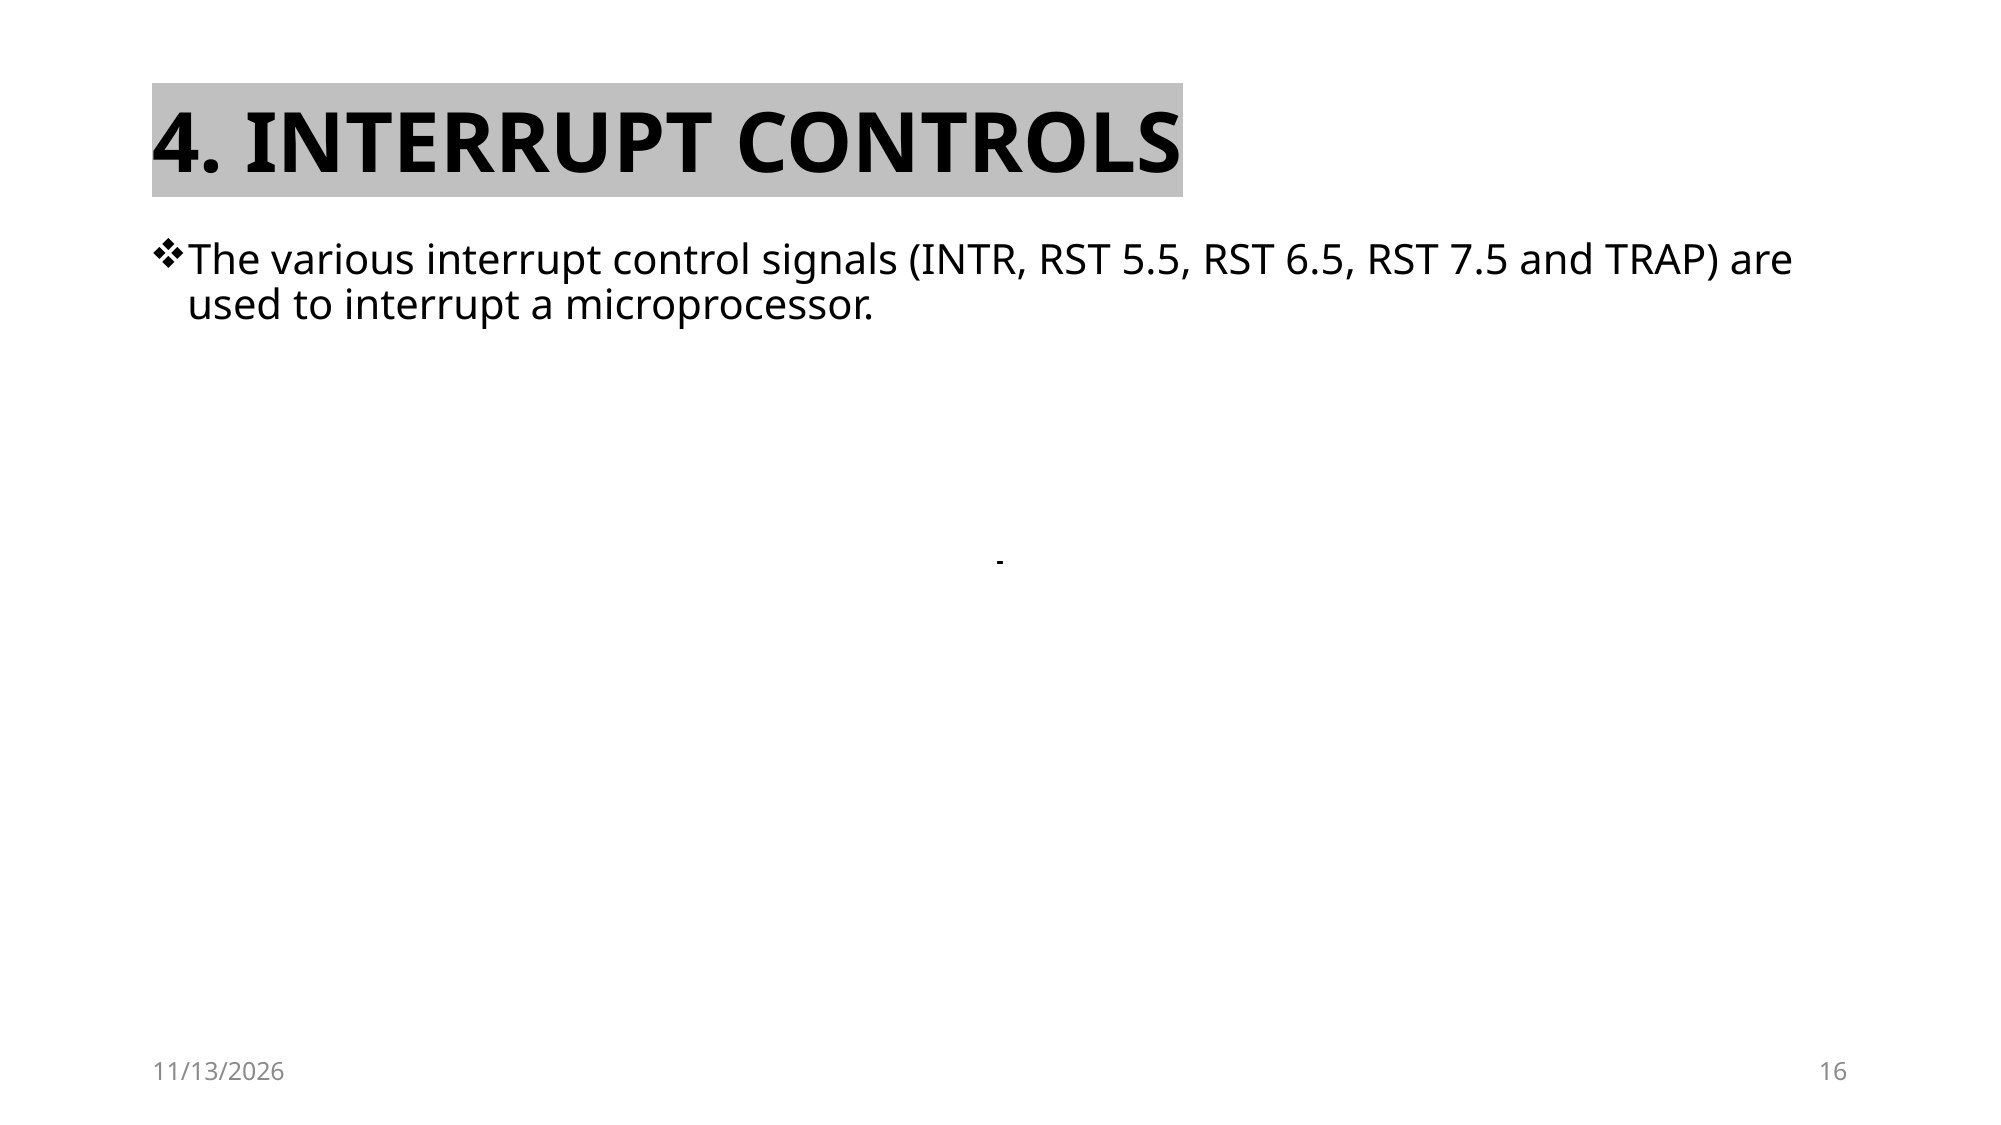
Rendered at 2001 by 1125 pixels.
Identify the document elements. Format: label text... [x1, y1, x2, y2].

title 4. INTERRUPT CONTROLS [137, 59, 1440, 231]
list The various interrupt control signals (INTR, RST 5.5, RST 6.5, RST 7.5 and TRAP) are used to interrupt a microprocessor. [134, 231, 1863, 847]
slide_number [137, 1042, 588, 1103]
slide_number 16 [1412, 1042, 1863, 1103]
